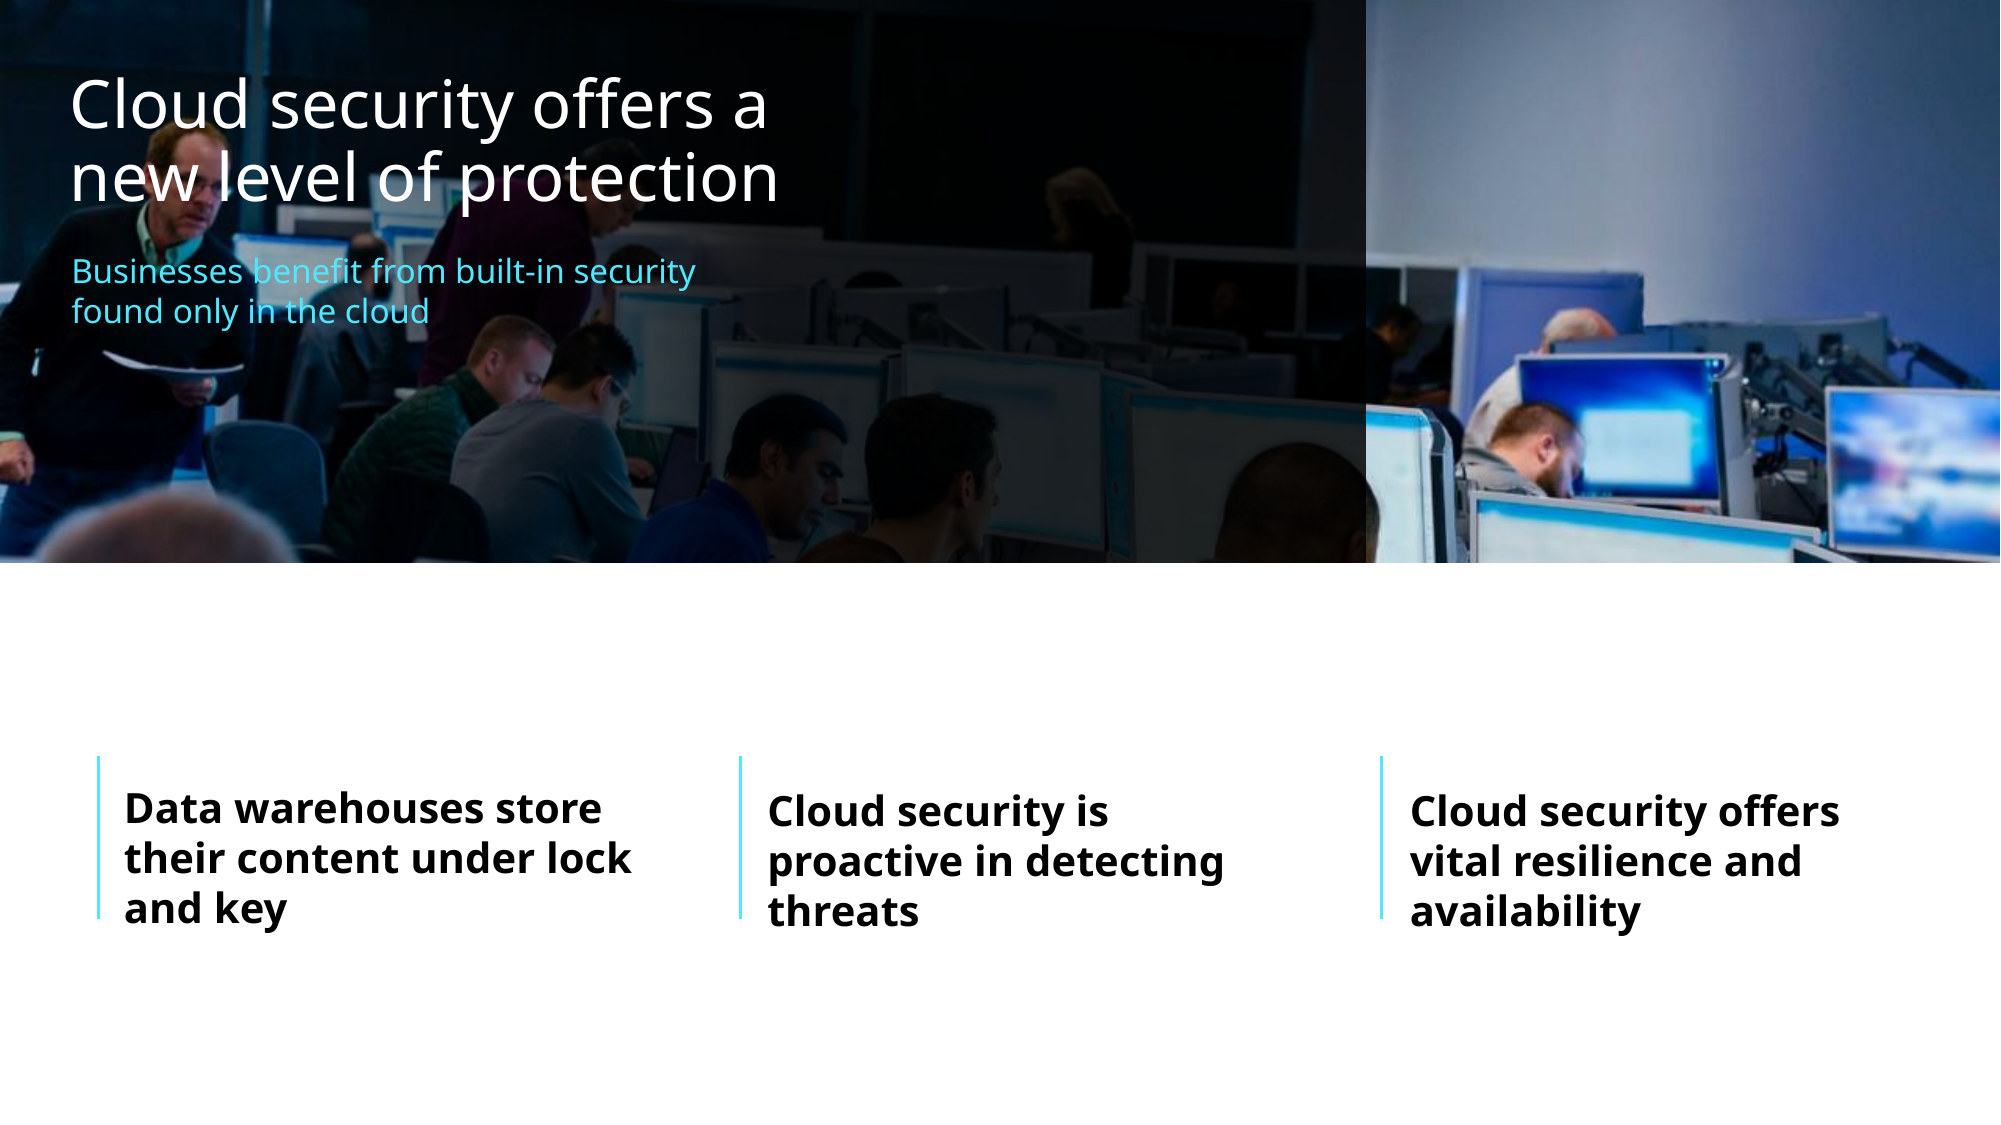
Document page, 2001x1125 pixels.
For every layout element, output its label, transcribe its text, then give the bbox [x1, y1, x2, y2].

picture [0, 0, 2000, 563]
text_box Cloud security is proactive in detecting threats [767, 785, 1297, 936]
text_box Cloud security offers vital resilience and availability [1409, 785, 1934, 936]
text_box Data warehouses store their content under lock and key [123, 782, 690, 933]
